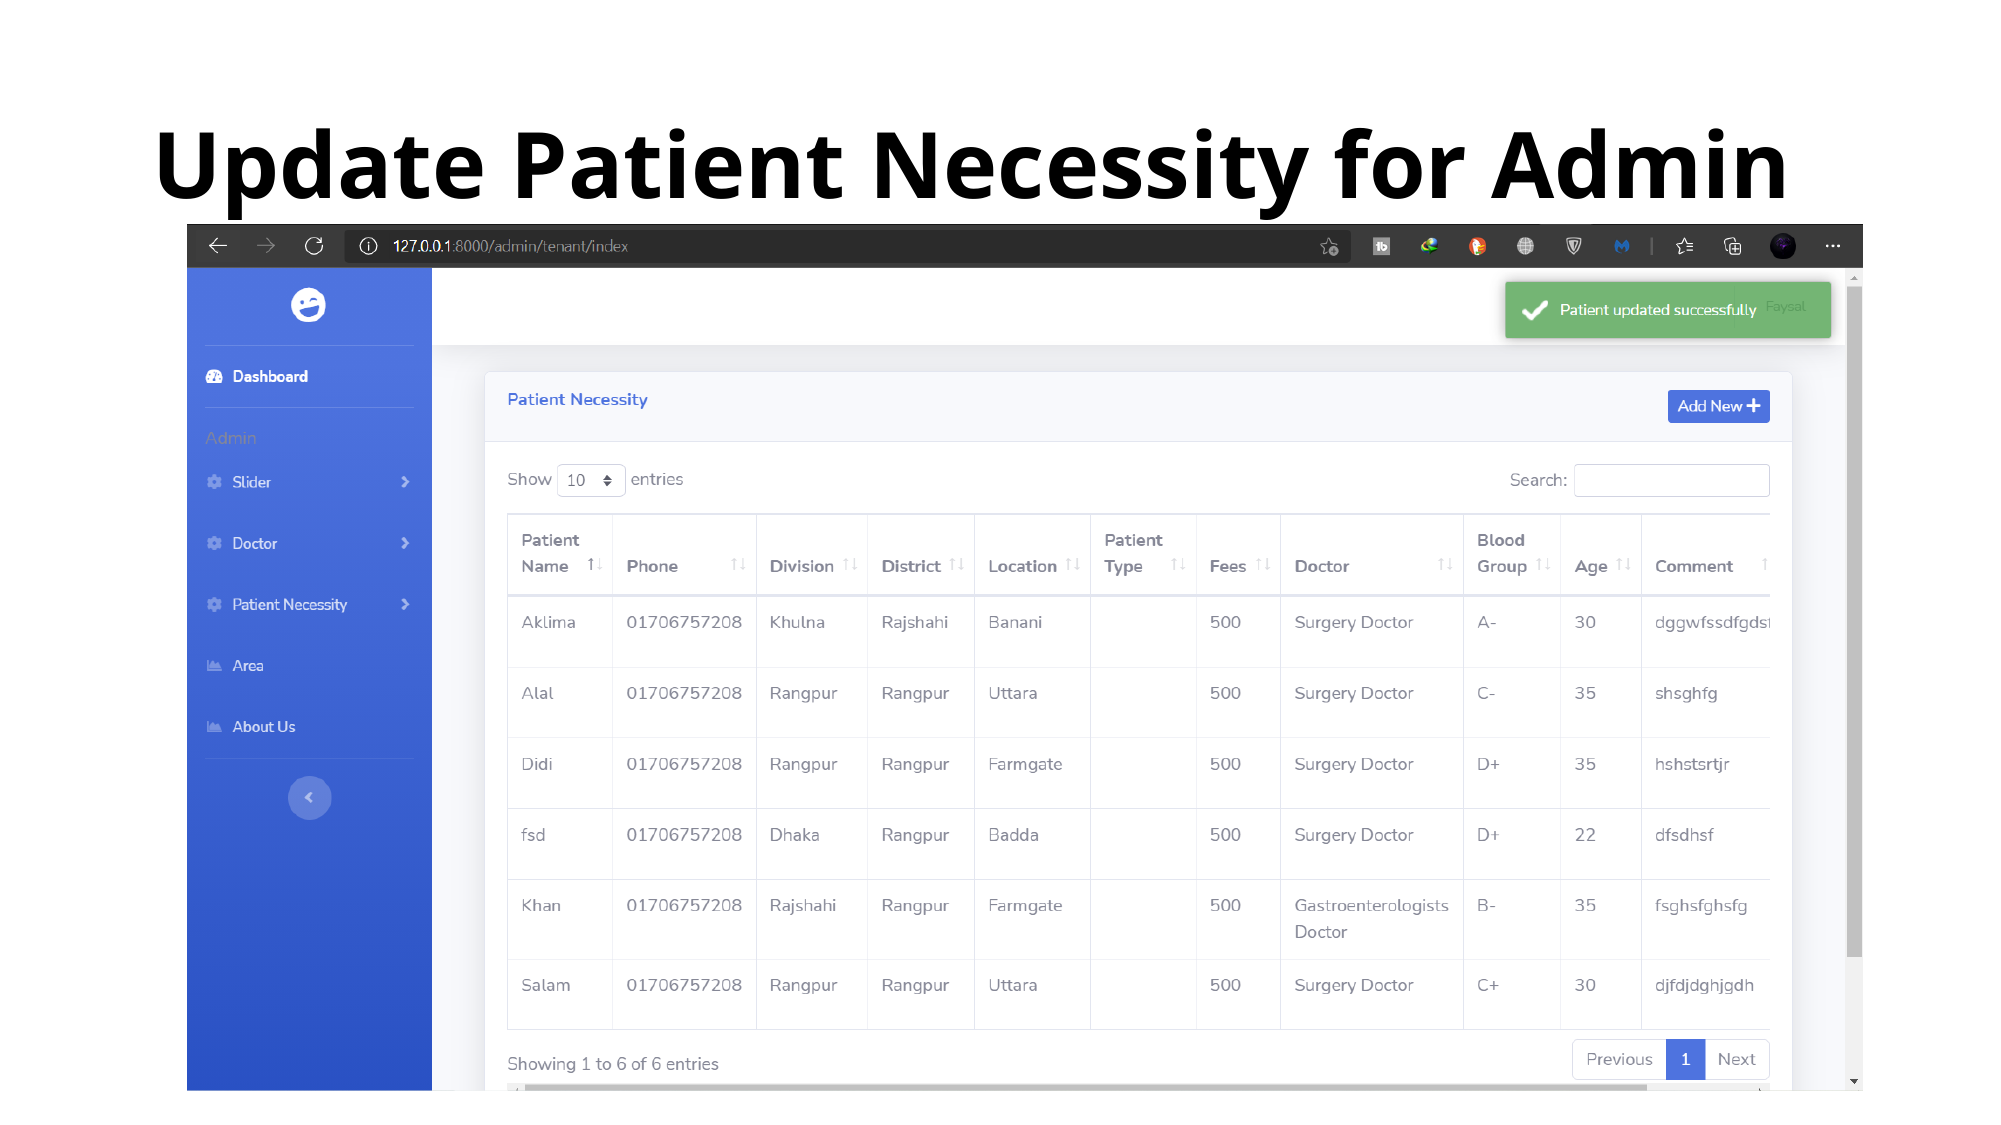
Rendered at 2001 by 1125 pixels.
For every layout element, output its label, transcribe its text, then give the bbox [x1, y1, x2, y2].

title Update Patient Necessity for Admin [137, 59, 1863, 278]
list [187, 224, 1863, 1091]
